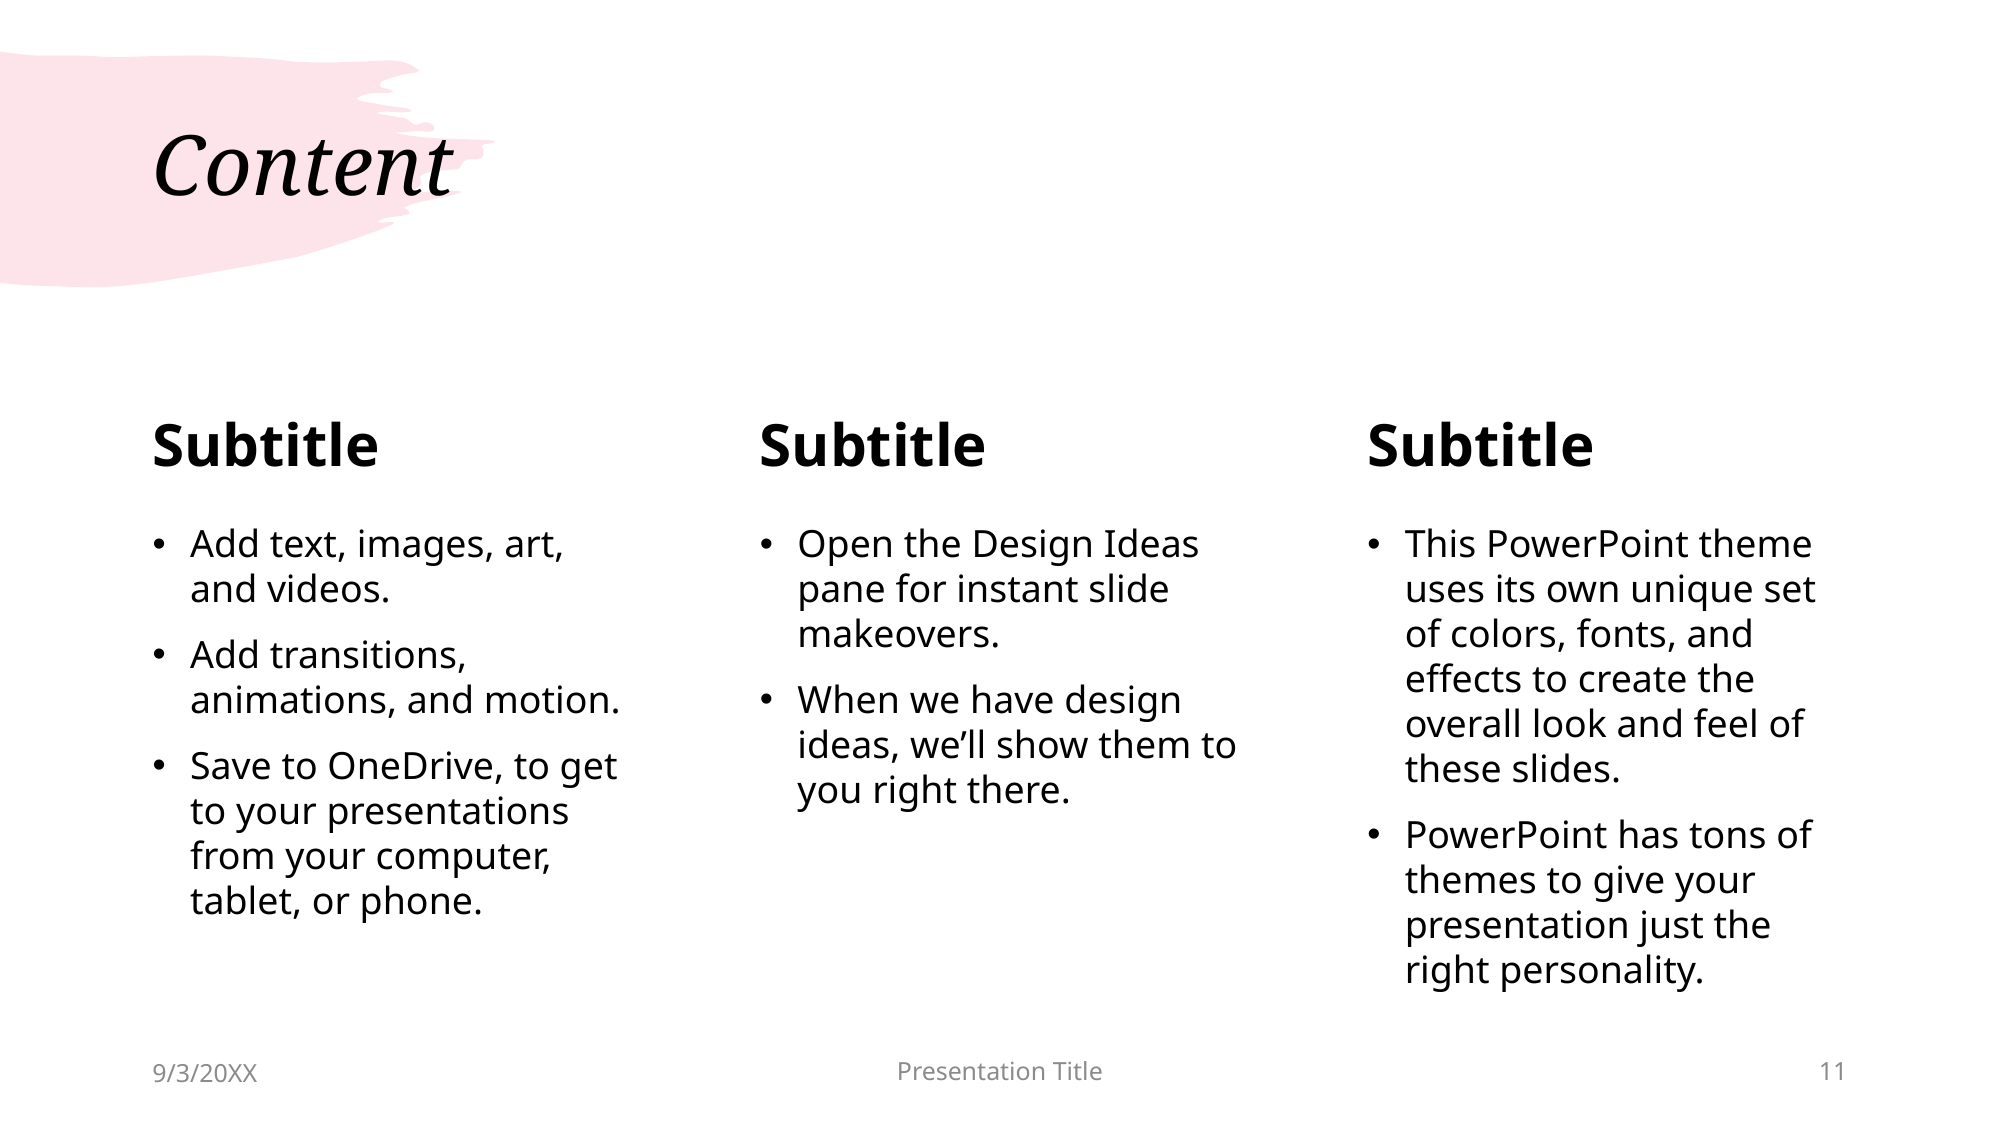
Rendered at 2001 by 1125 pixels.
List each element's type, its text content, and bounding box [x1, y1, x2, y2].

slide_number 11 [1412, 1042, 1863, 1103]
list Subtitle [744, 329, 1255, 486]
list Subtitle [137, 329, 648, 486]
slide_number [137, 1042, 588, 1103]
footer Presentation Title [662, 1042, 1338, 1103]
list Add text, images, art, and videos. Add transitions, animations, and motion. Save to OneDrive, to get to your presentations from your computer, tablet, or phone. [137, 513, 648, 1016]
list Subtitle [1352, 329, 1863, 486]
list Open the Design Ideas pane for instant slide makeovers. When we have design ideas, we’ll show them to you right there. [744, 513, 1255, 1016]
title Content [137, 59, 1863, 278]
list This PowerPoint theme uses its own unique set of colors, fonts, and effects to create the overall look and feel of these slides. PowerPoint has tons of themes to give your presentation just the right personality. [1352, 513, 1863, 1016]
